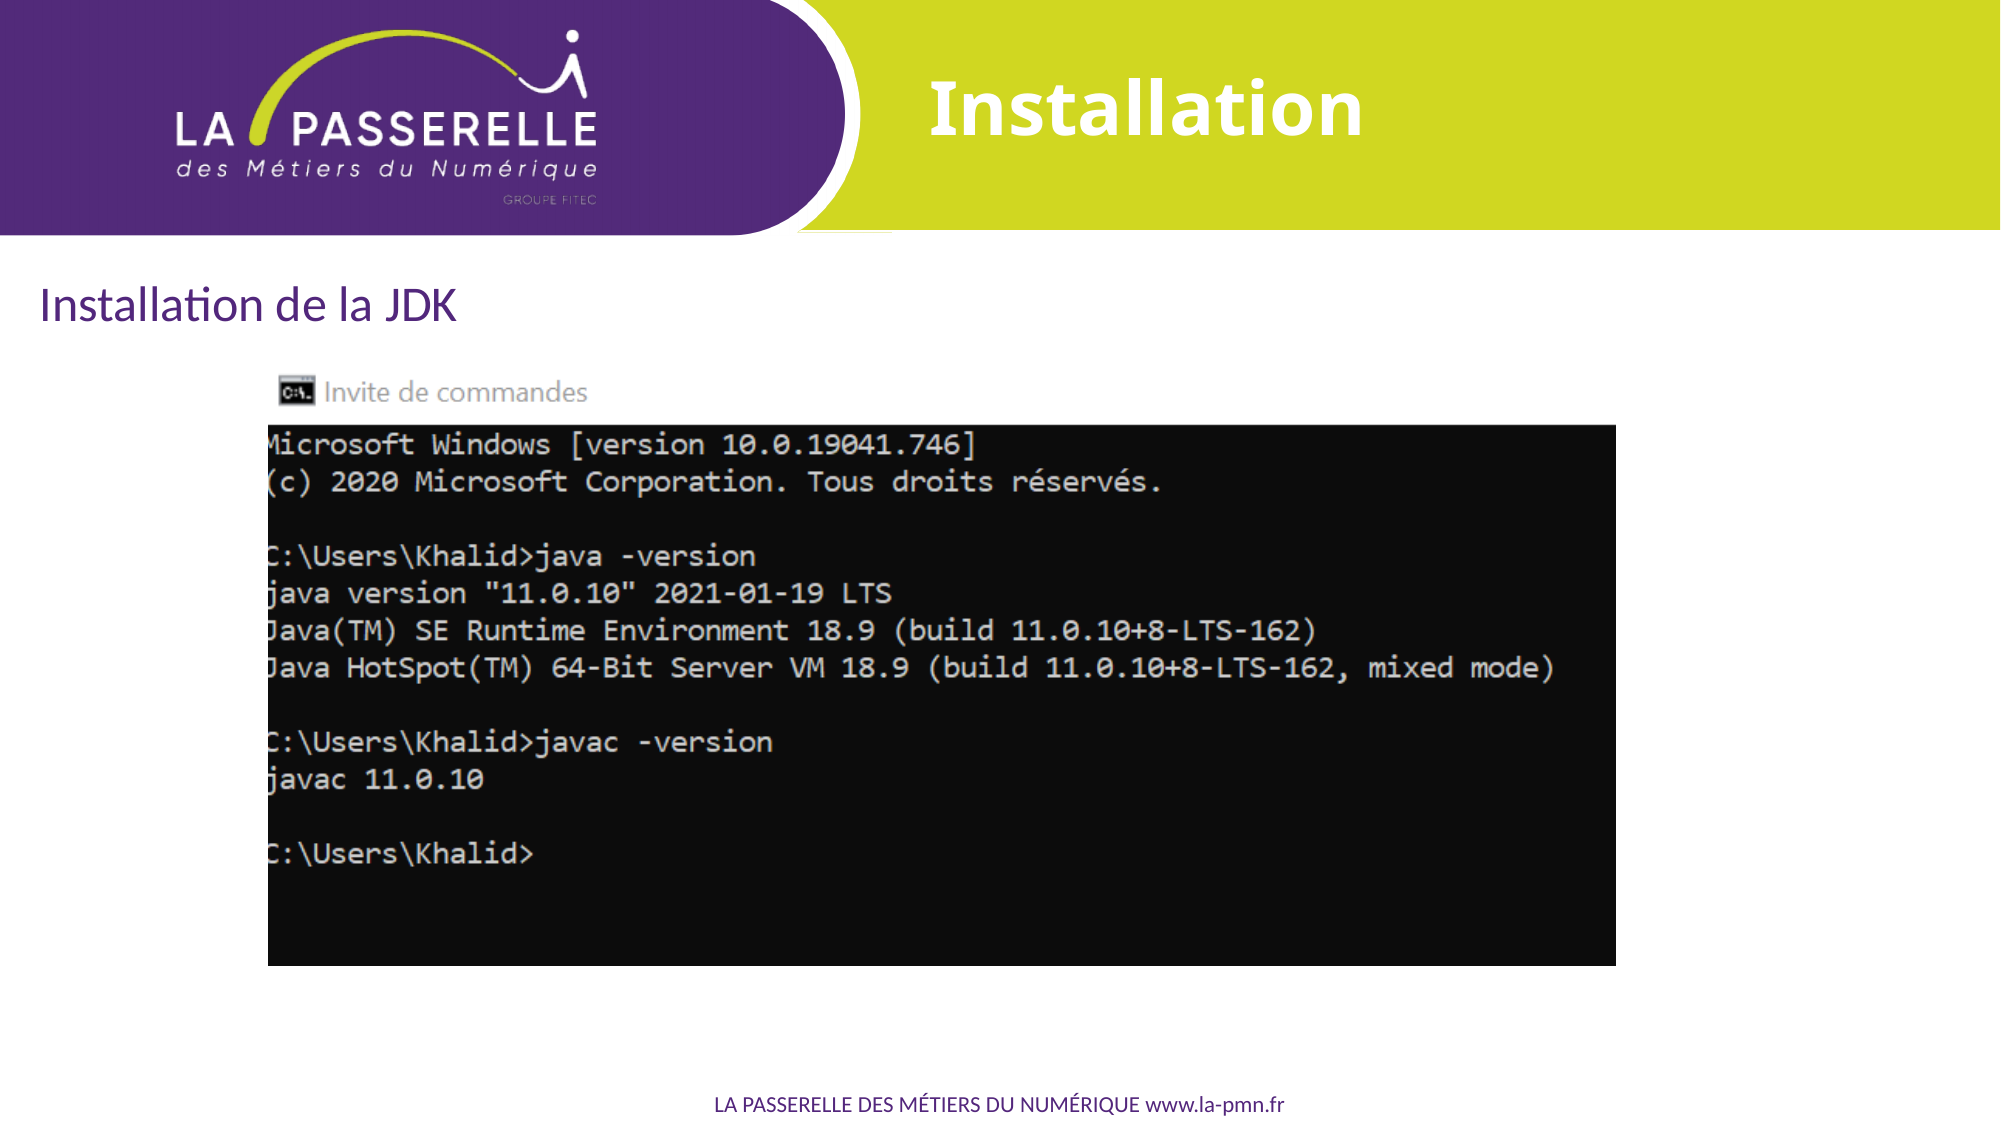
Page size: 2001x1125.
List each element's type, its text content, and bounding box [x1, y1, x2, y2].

text_box LA PASSERELLE DES MÉTIERS DU NUMÉRIQUE www.la-pmn.fr [0, 1082, 2000, 1125]
text_box Installation [915, 63, 2000, 154]
text_box Installation de la JDK [25, 264, 513, 351]
picture [268, 357, 1616, 966]
picture [0, 0, 892, 264]
